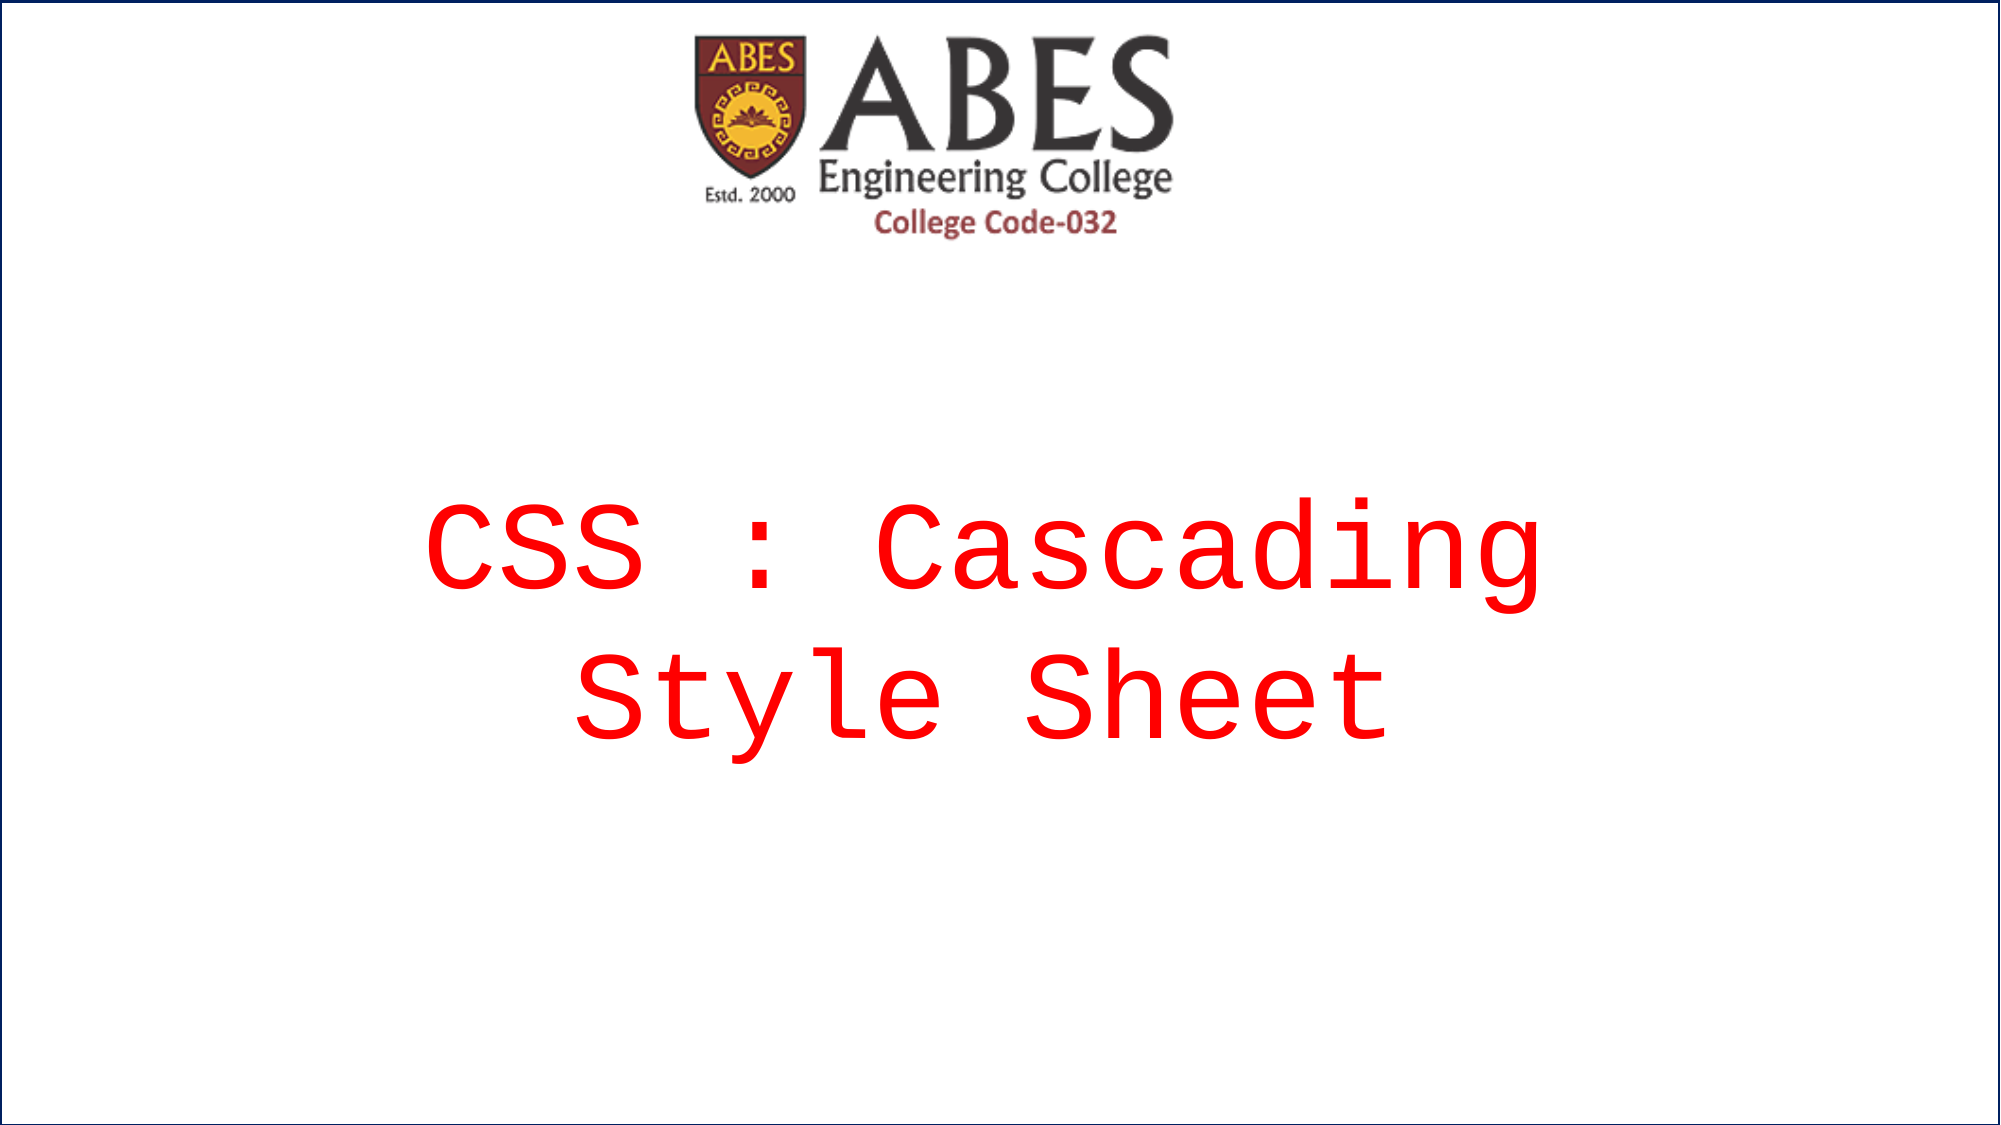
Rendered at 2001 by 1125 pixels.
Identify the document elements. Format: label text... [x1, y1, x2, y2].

text_box [0, 0, 2000, 1125]
text_box CSS : Cascading Style Sheet [205, 456, 1765, 607]
picture [649, 12, 1218, 265]
